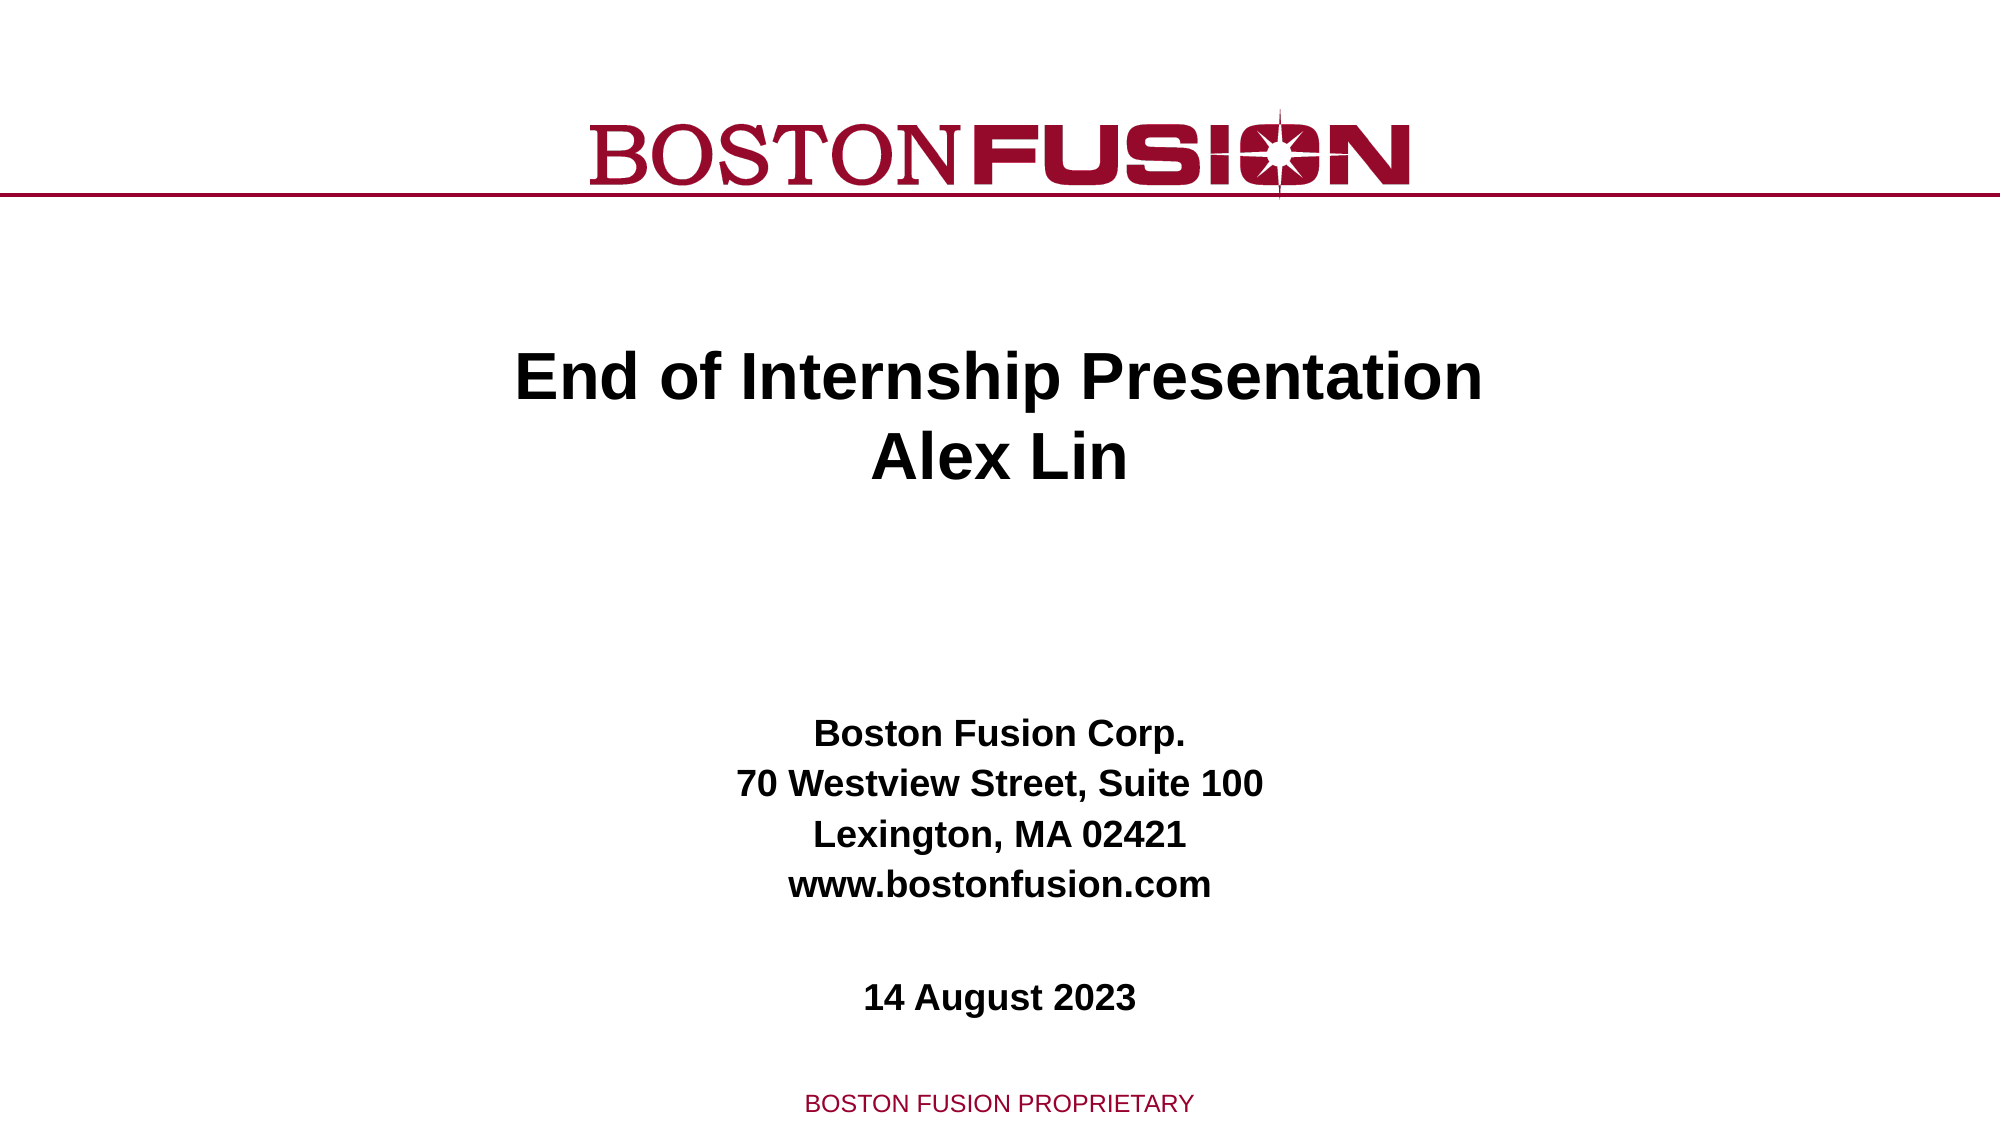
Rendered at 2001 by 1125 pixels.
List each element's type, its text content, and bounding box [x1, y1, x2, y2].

list 14 August 2023 [691, 957, 1309, 1033]
footer BOSTON FUSION PROPRIETARY [330, 1080, 1670, 1125]
picture [590, 109, 1410, 193]
subtitle Boston Fusion Corp. 70 Westview Street, Suite 100 Lexington, MA 02421 www.bostonfusion.com [300, 598, 1700, 914]
title End of Internship Presentation Alex Lin [150, 270, 1850, 555]
